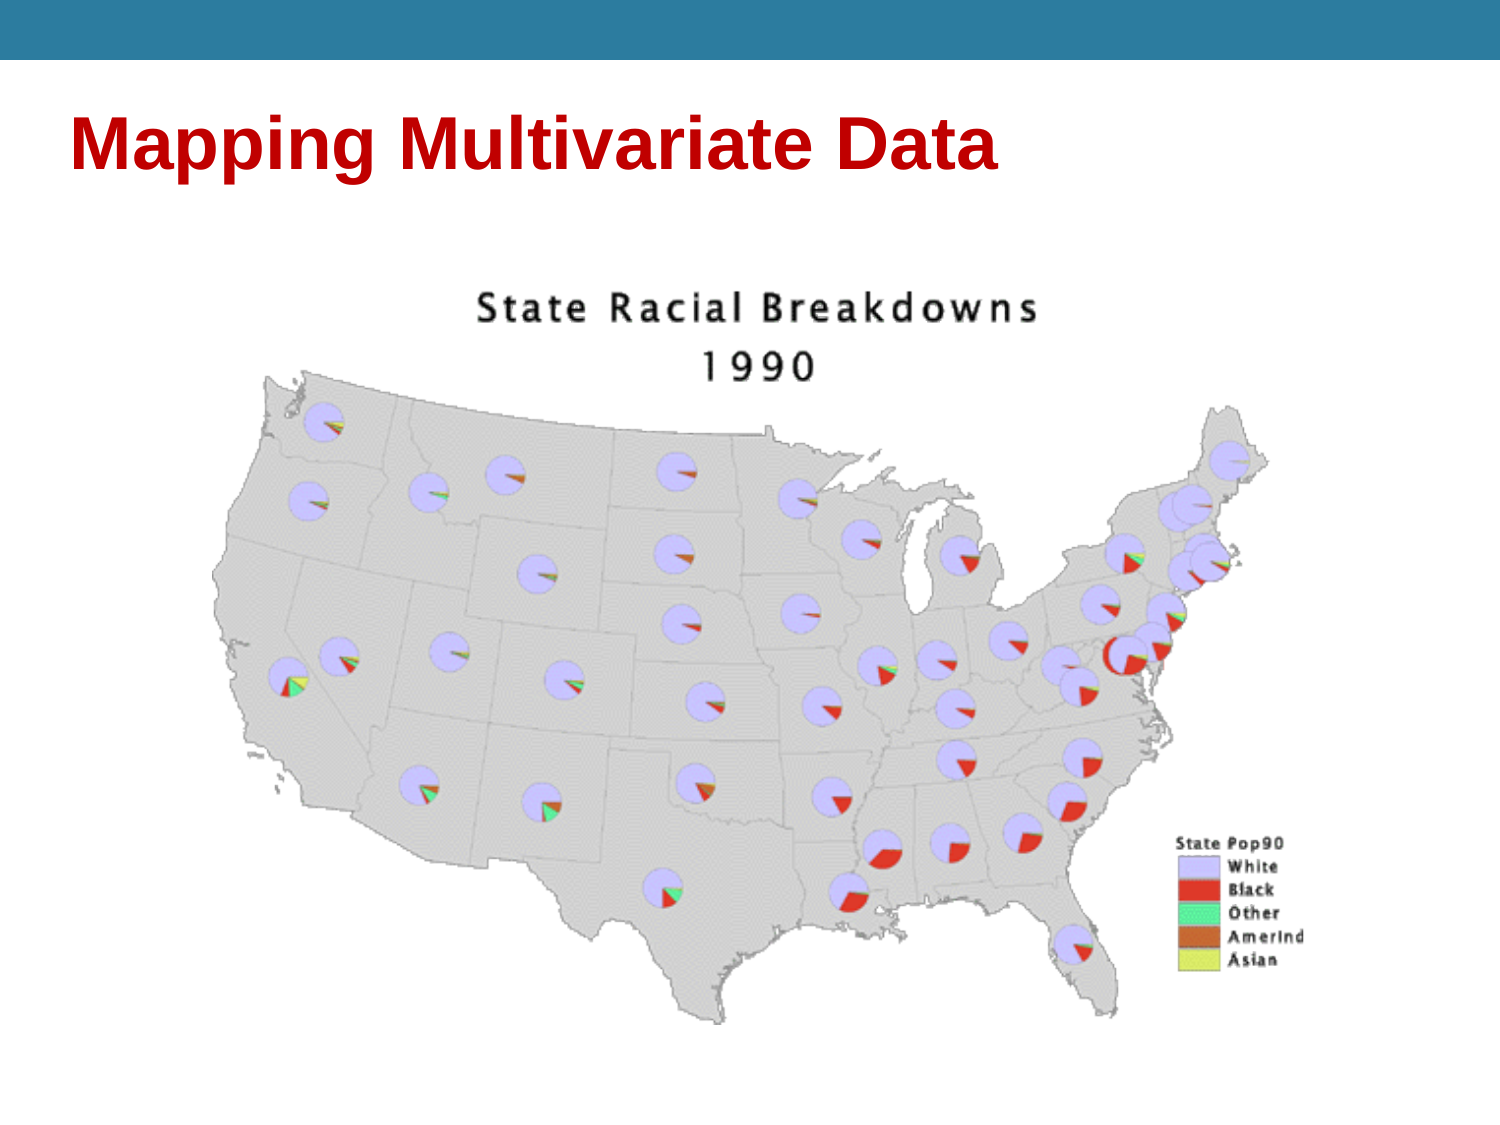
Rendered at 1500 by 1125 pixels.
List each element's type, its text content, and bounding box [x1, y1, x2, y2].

picture [212, 262, 1306, 1026]
text_box Mapping Multivariate Data [54, 87, 1014, 193]
